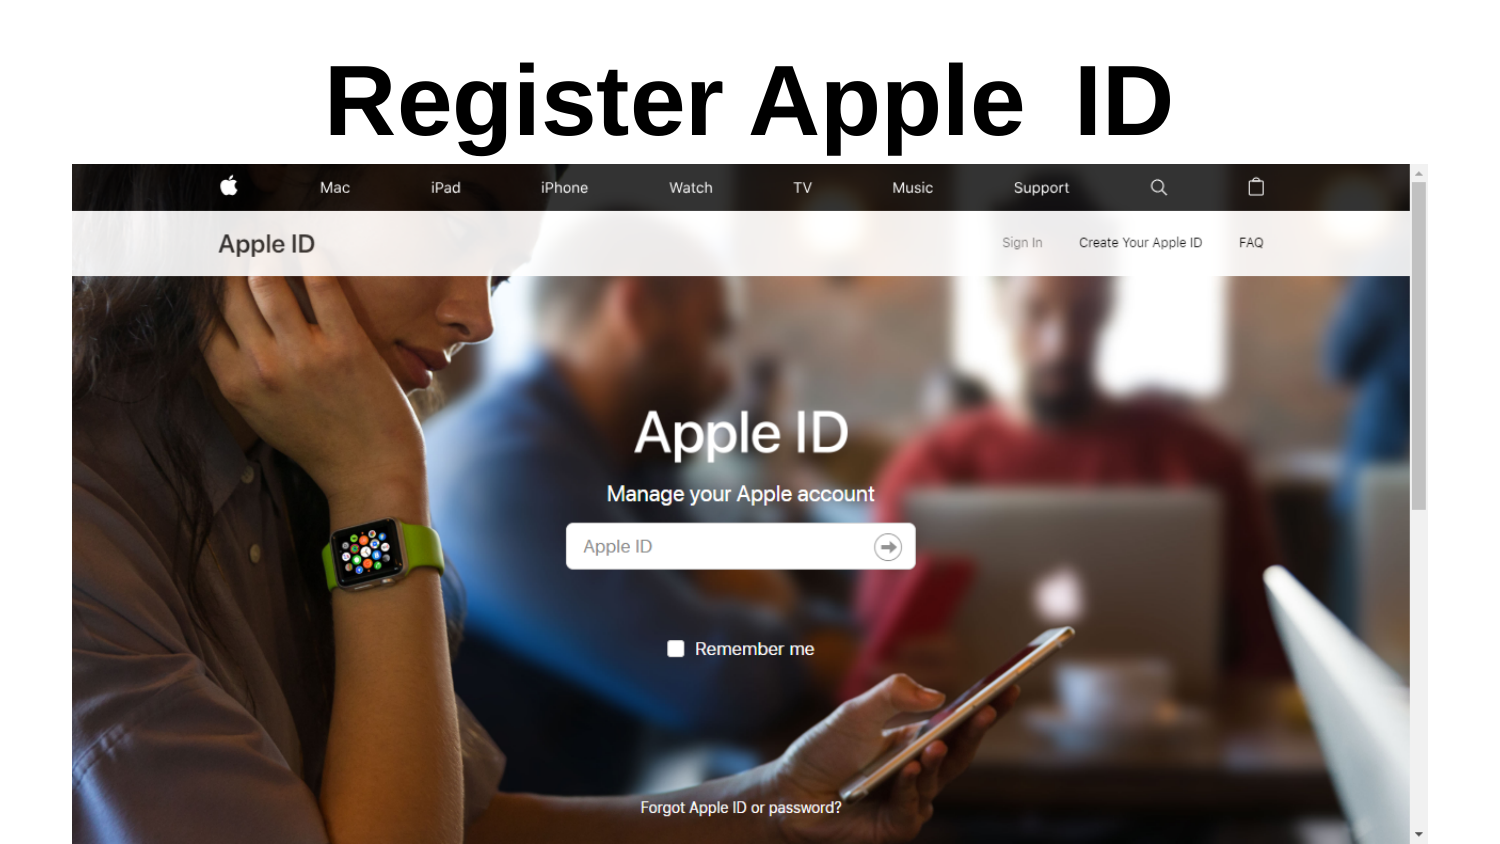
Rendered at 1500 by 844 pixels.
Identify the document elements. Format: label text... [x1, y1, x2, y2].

text_box Register Apple ID [243, 20, 1257, 115]
picture [72, 164, 1428, 844]
